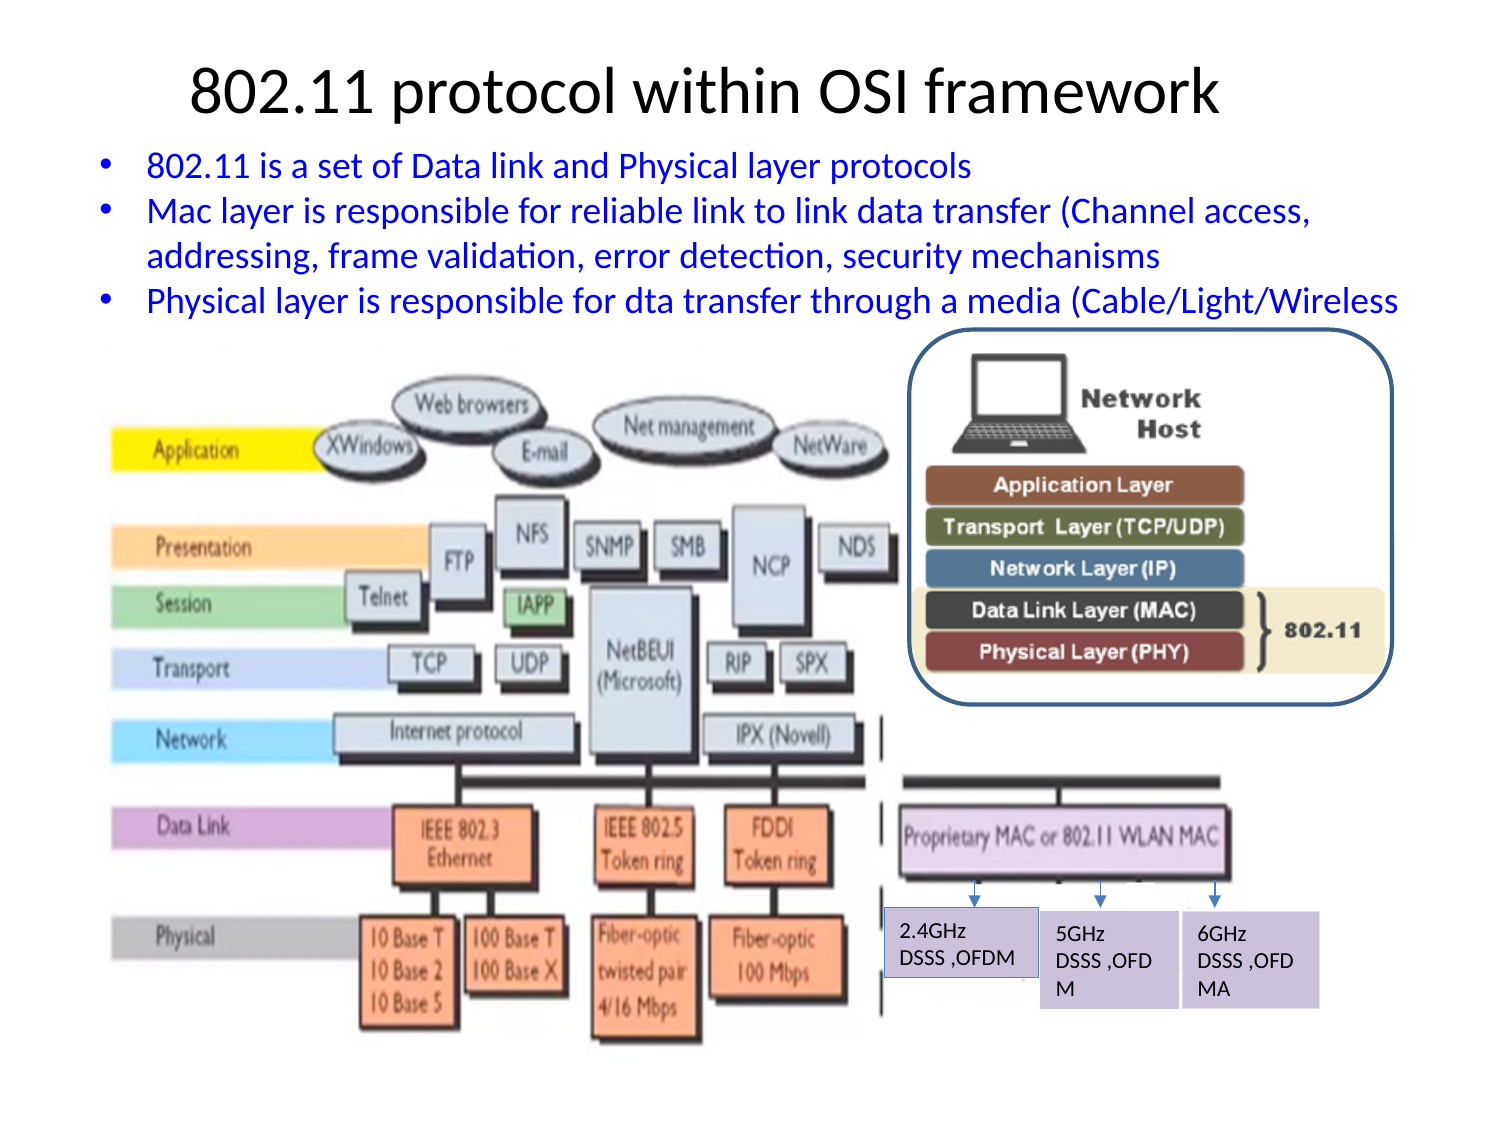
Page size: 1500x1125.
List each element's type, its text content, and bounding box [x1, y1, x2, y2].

text_box 802.11 protocol within OSI framework [174, 39, 1308, 133]
text_box [1325, 685, 1378, 707]
text_box 802.11 is a set of Data link and Physical layer protocols Mac layer is responsible for reliable link to link data transfer (Channel access, addressing, frame validation, error detection, security mechanisms Physical layer is responsible for dta transfer through a media (Cable/Light/Wireless [84, 133, 1420, 329]
picture [909, 341, 1393, 677]
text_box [99, 347, 1321, 1063]
text_box [935, 327, 1367, 339]
